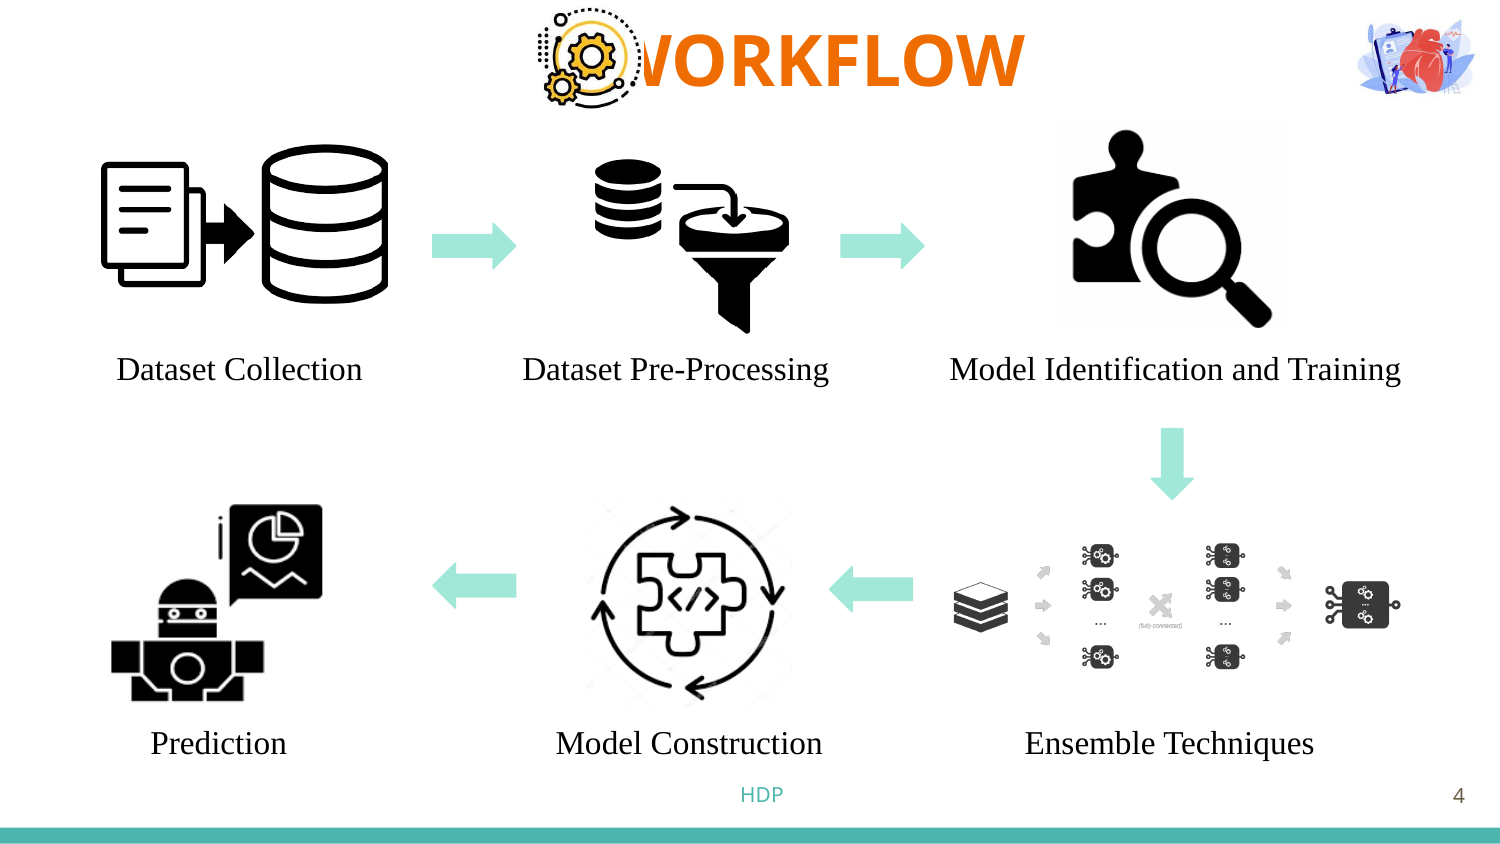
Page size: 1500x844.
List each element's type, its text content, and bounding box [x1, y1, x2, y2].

picture [946, 517, 1414, 689]
slide_number 4 [1389, 764, 1480, 830]
text_box [432, 563, 516, 609]
text_box [1151, 428, 1194, 500]
text_box [829, 566, 913, 612]
picture [586, 499, 793, 707]
text_box HDP [515, 768, 1008, 819]
picture [1352, 15, 1481, 101]
picture [100, 144, 389, 304]
text_box Dataset Pre-Processing [507, 331, 872, 402]
picture [100, 471, 337, 707]
picture [529, 4, 645, 111]
picture [589, 152, 796, 340]
text_box Model Identification and Training [934, 331, 1427, 402]
picture [1057, 120, 1287, 328]
text_box Model Construction [526, 706, 853, 768]
text_box Ensemble Techniques [1009, 706, 1335, 776]
text_box Dataset Collection [101, 331, 389, 402]
title WORKFLOW [51, 0, 1449, 116]
text_box Prediction [75, 706, 363, 776]
text_box [841, 223, 925, 269]
text_box [432, 223, 516, 269]
